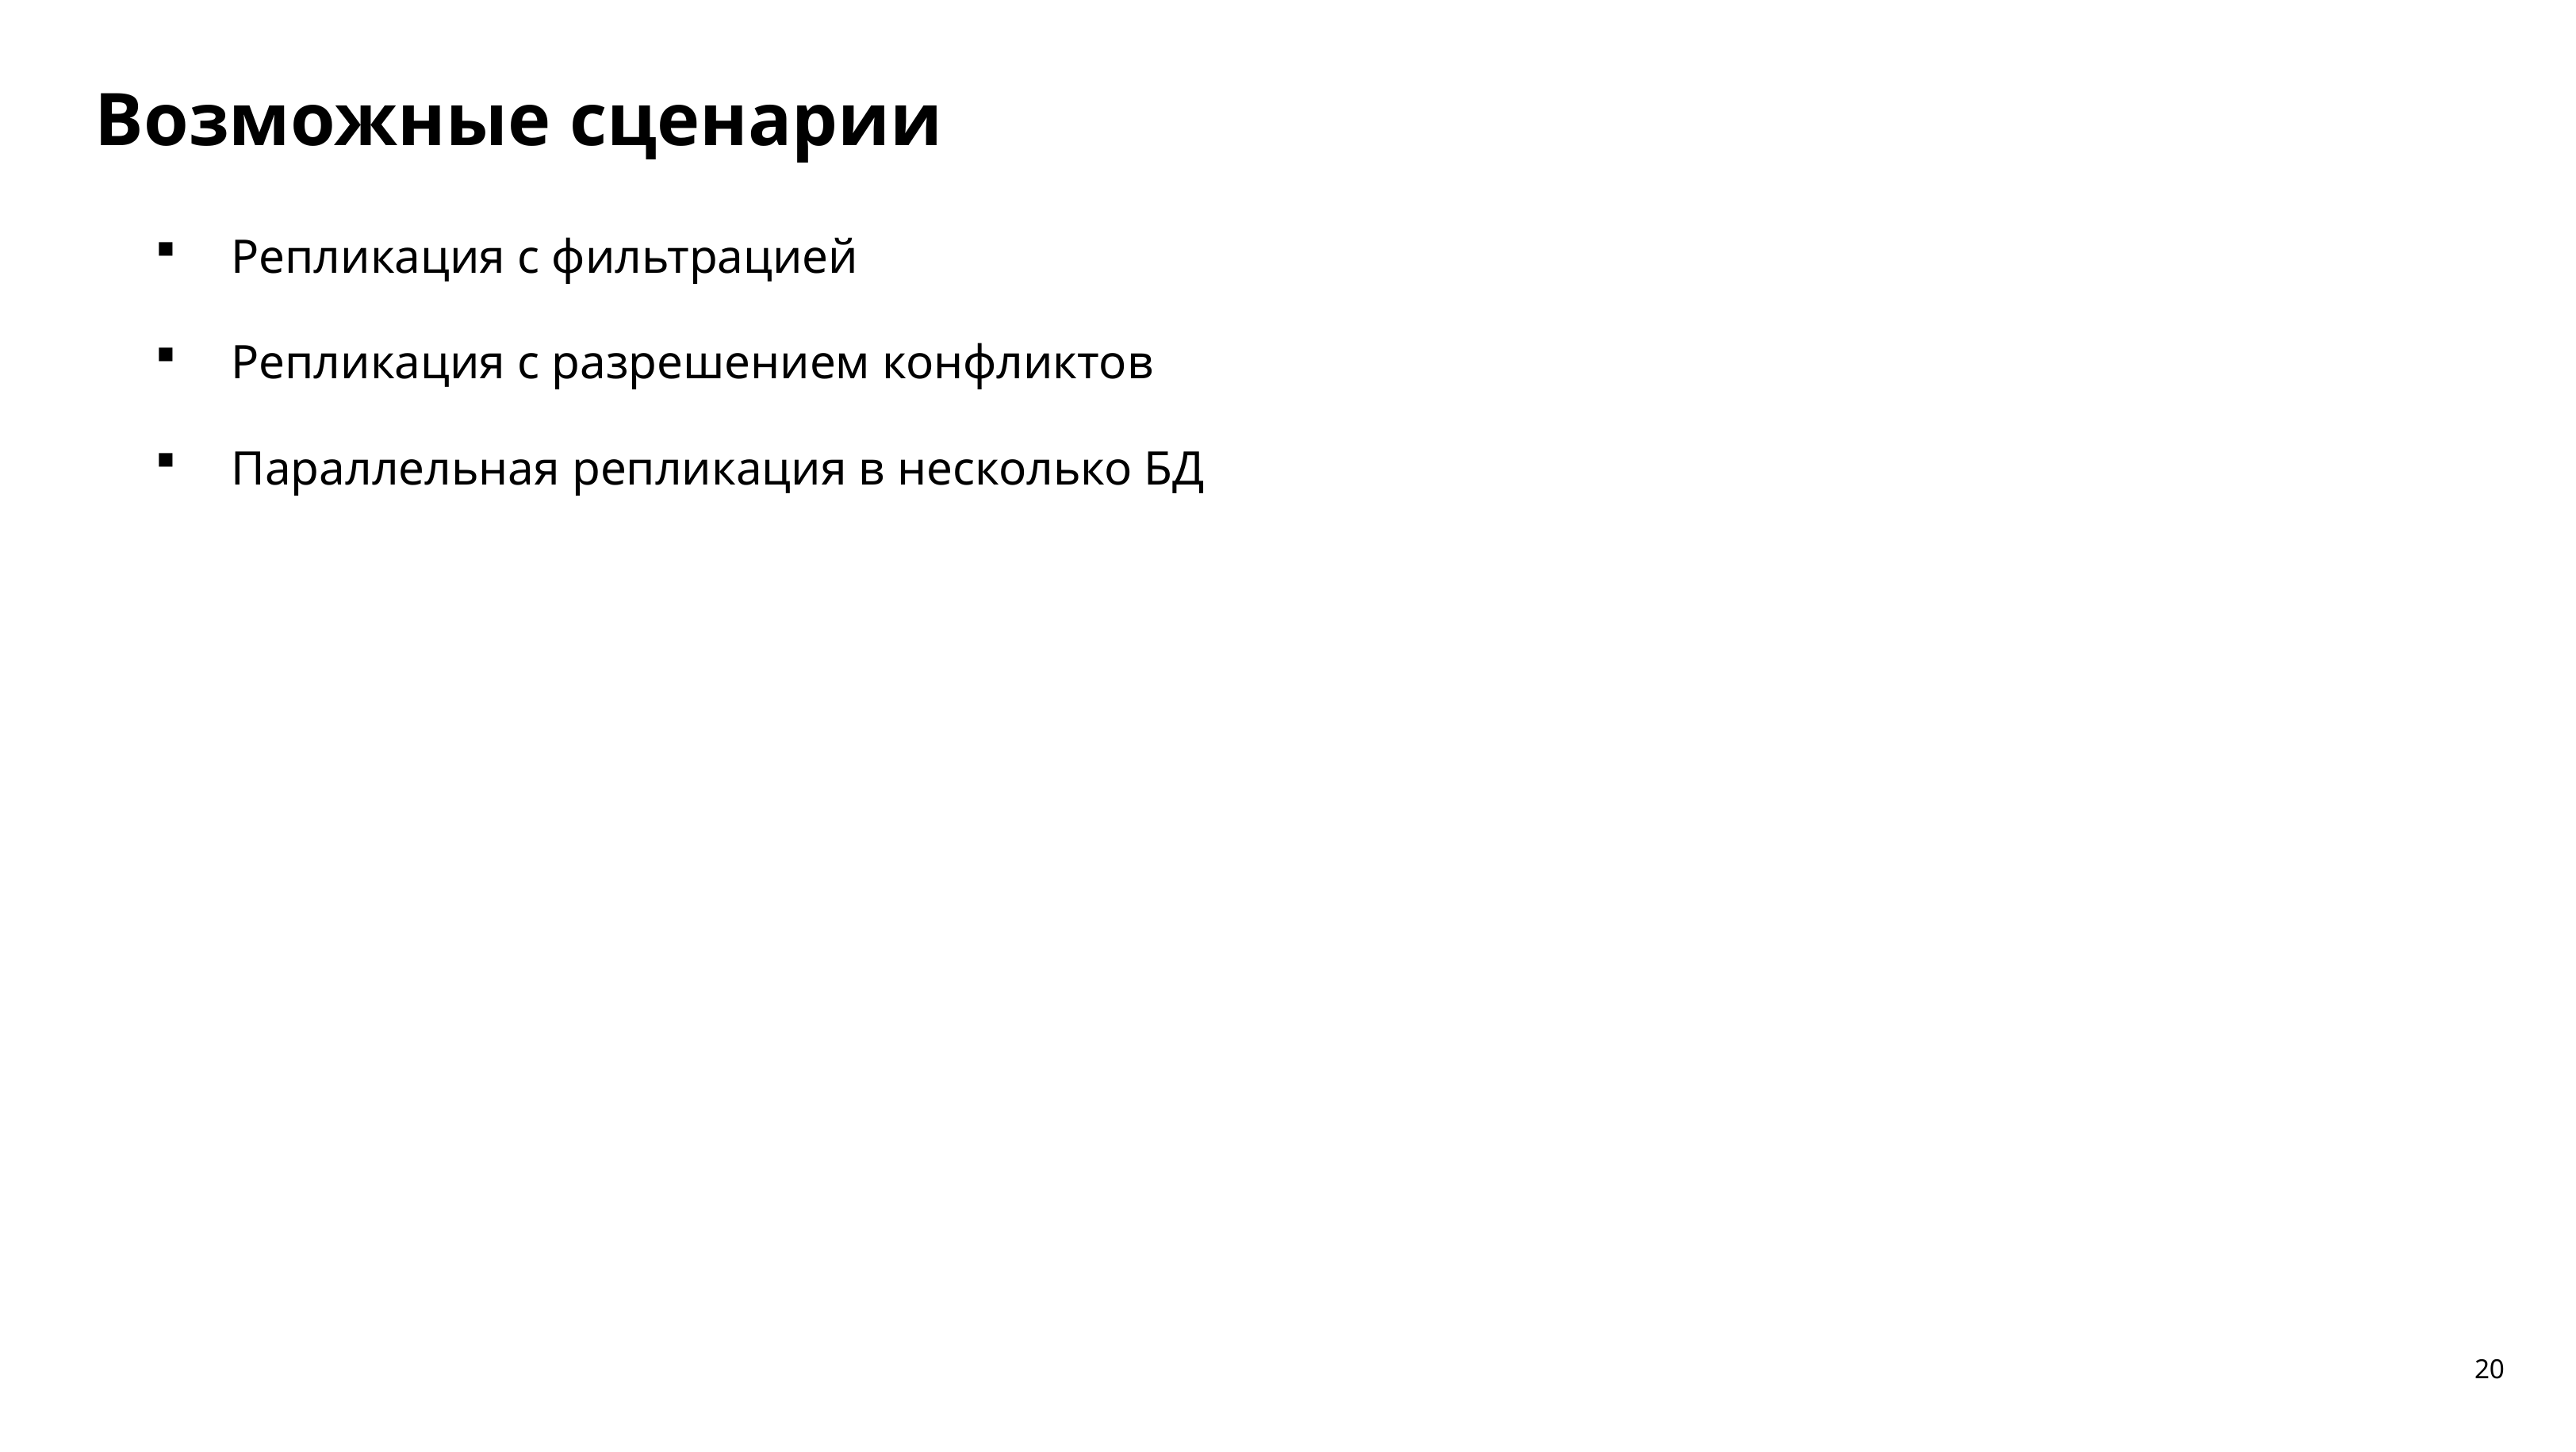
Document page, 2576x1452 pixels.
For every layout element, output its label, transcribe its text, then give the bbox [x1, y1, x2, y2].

text_box Репликация с фильтрацией Репликация с разрешением конфликтов Параллельная репликация в несколько БД [155, 216, 1494, 494]
slide_number 20 [2377, 1342, 2517, 1398]
text_box Возможные сценарии [93, 73, 2141, 161]
